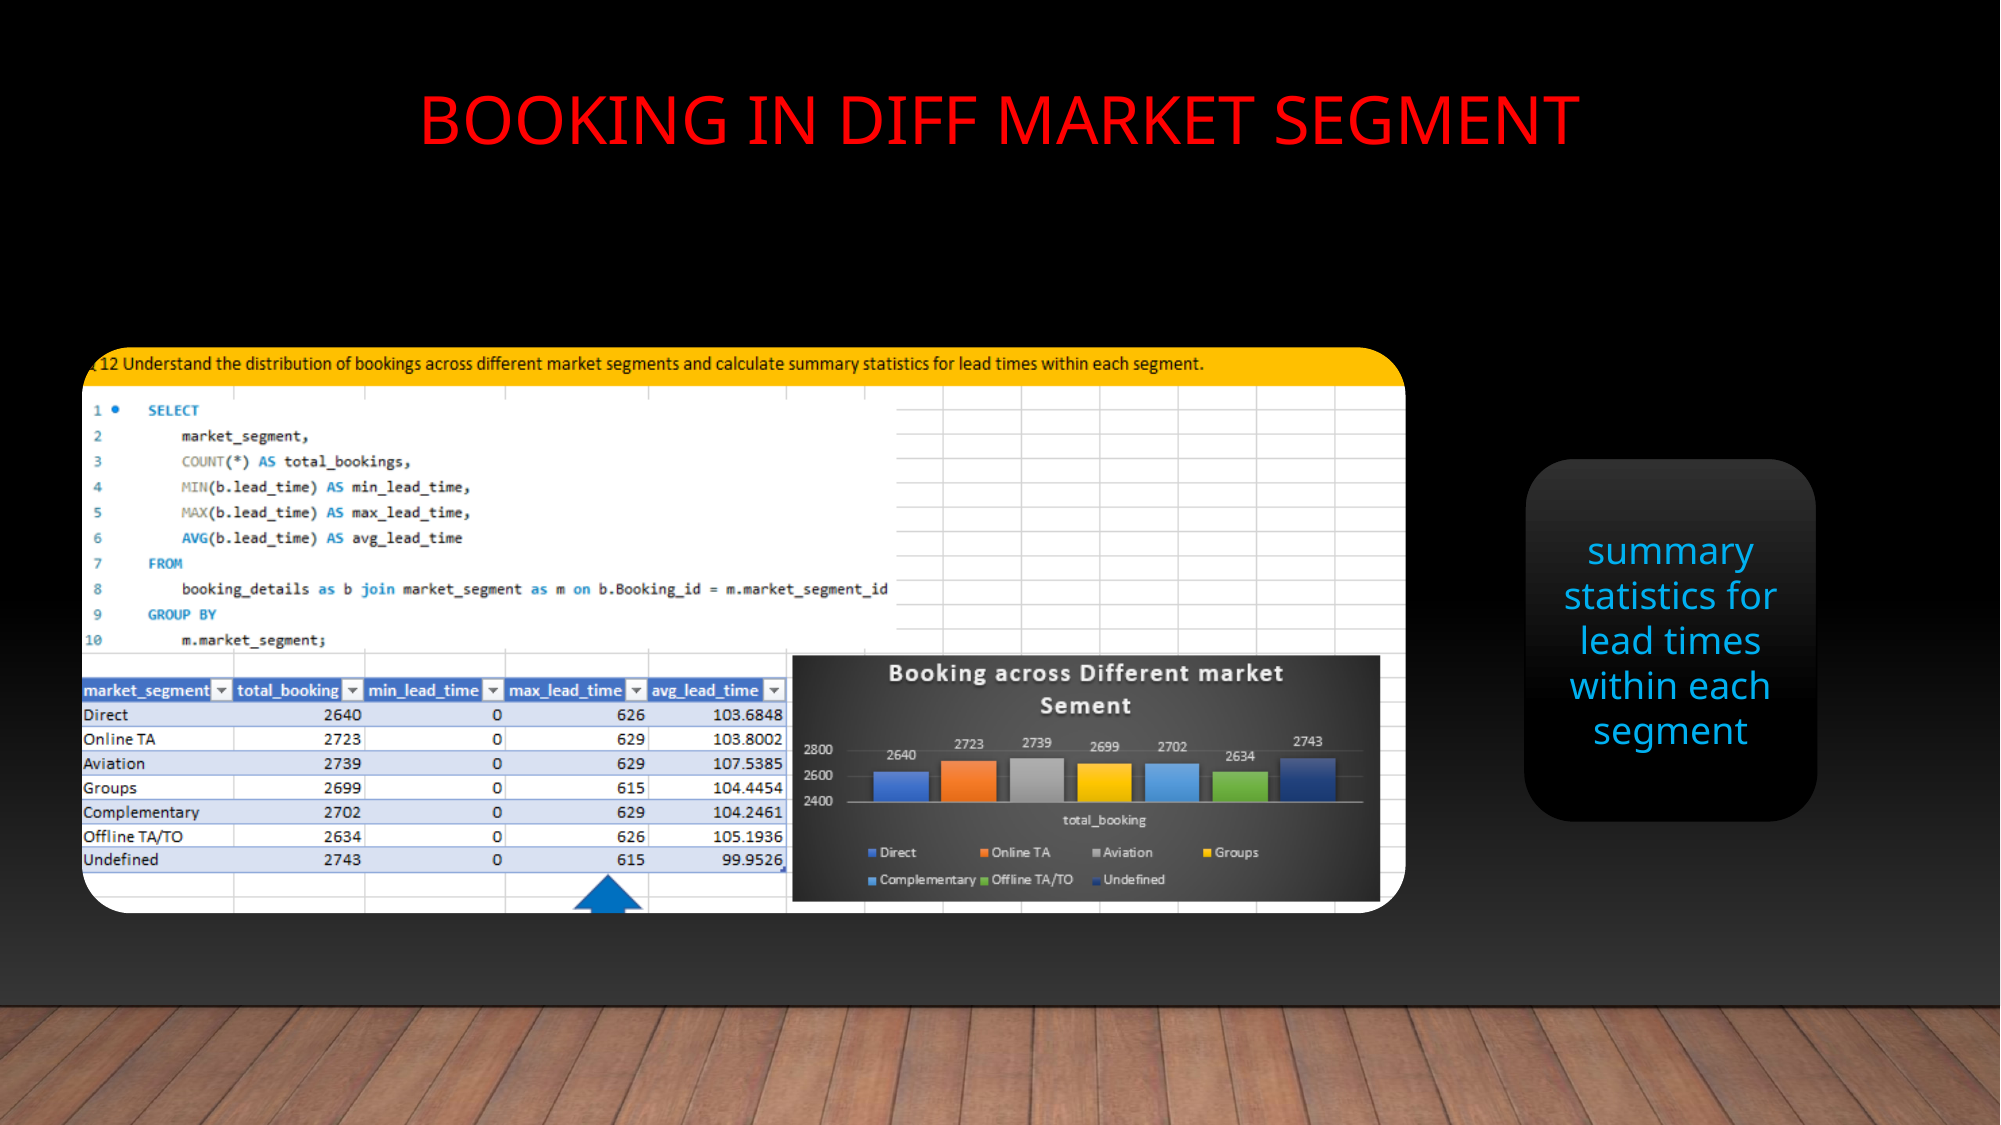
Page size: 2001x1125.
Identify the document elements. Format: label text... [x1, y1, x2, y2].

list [81, 347, 1406, 914]
title Booking in diff market segment [238, 35, 1763, 212]
text_box summary statistics for lead times within each segment [1524, 457, 1818, 822]
picture [0, 1005, 2000, 1125]
